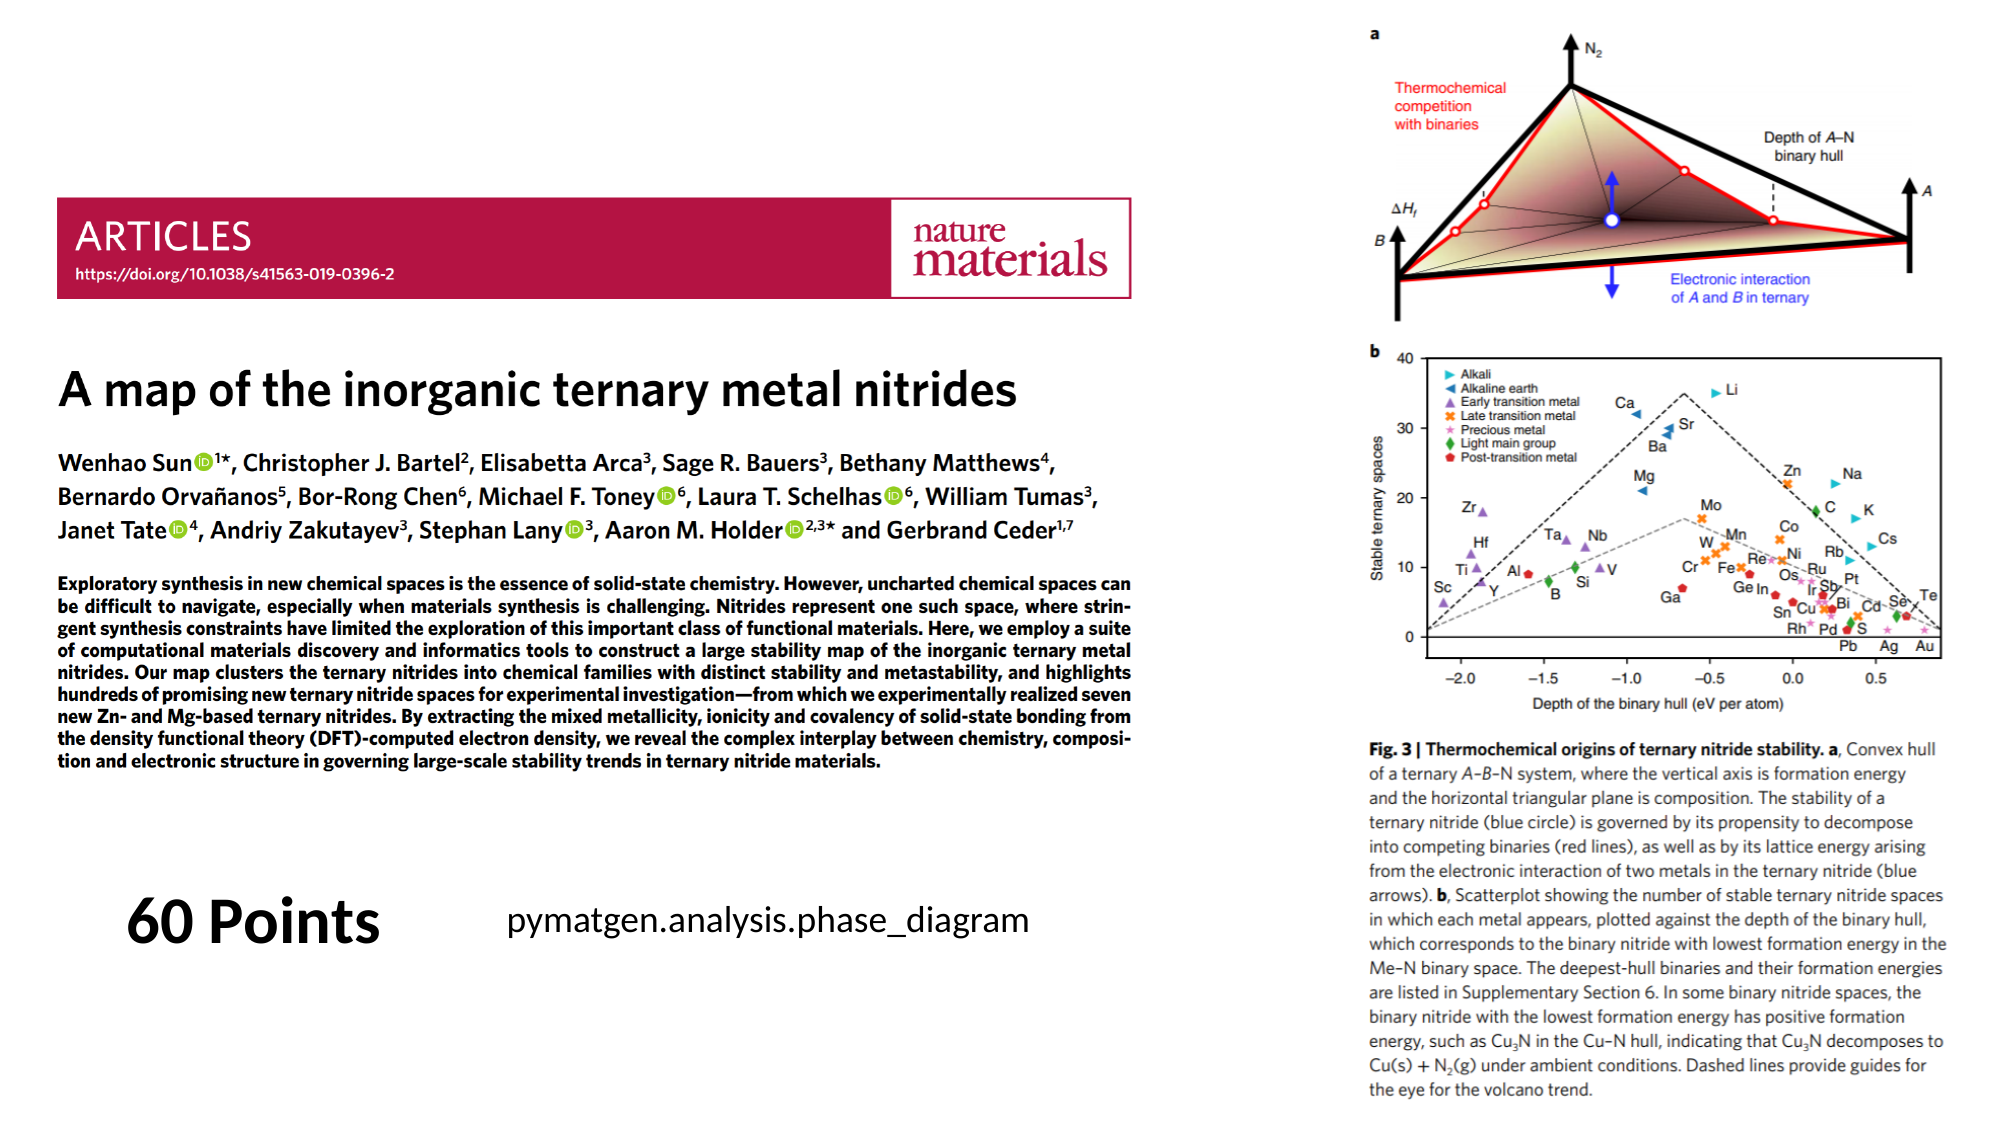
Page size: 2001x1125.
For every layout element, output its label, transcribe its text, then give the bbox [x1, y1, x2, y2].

picture [1352, 21, 1974, 1125]
text_box 60 Points [111, 869, 397, 965]
picture [44, 192, 1165, 795]
text_box pymatgen.analysis.phase_diagram [491, 887, 1046, 948]
